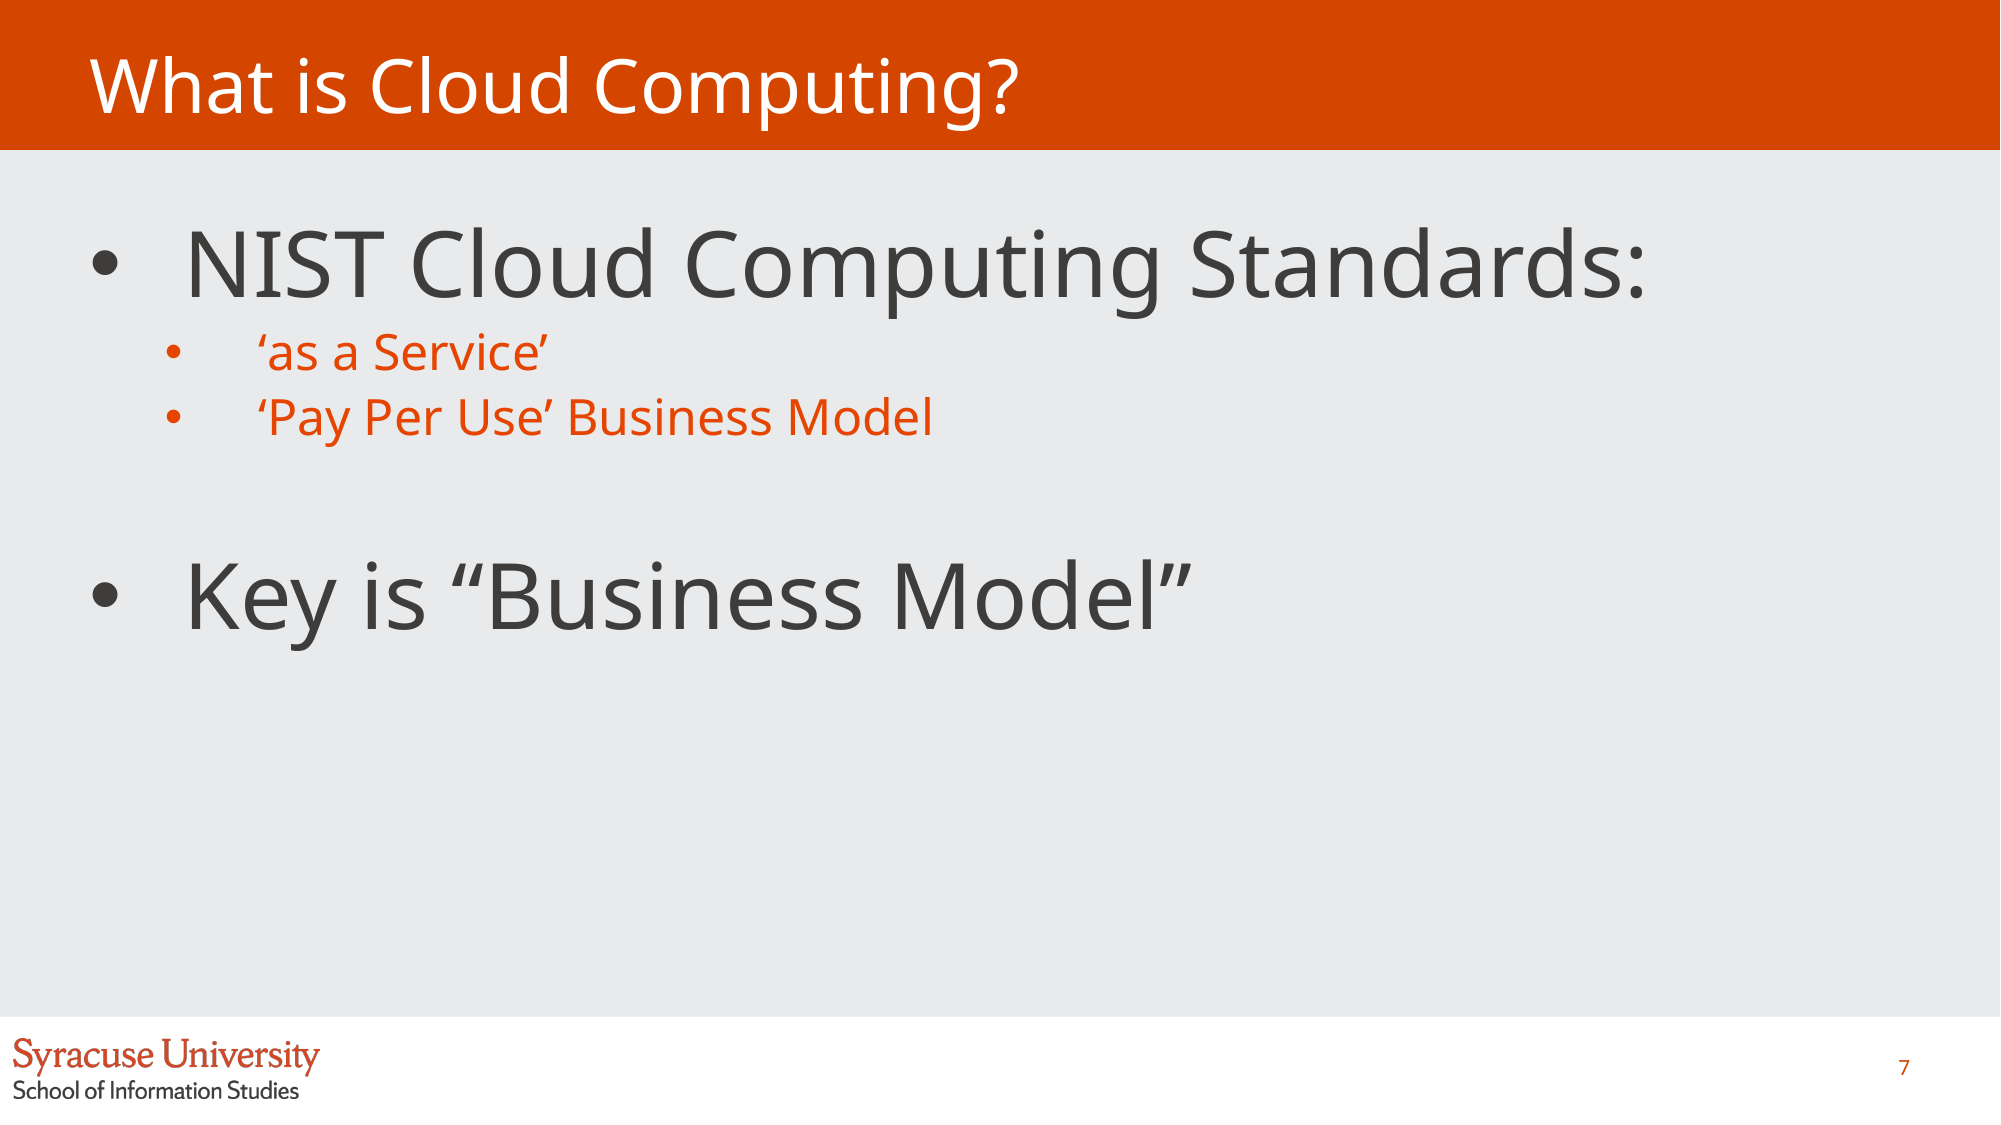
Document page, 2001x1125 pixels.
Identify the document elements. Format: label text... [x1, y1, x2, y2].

title What is Cloud Computing? [75, 41, 1925, 146]
slide_number 7 [1787, 1038, 1925, 1099]
list NIST Cloud Computing Standards: ‘as a Service’ ‘Pay Per Use’ Business Model Key is “Business Model” [75, 210, 1788, 965]
picture [13, 1038, 320, 1099]
